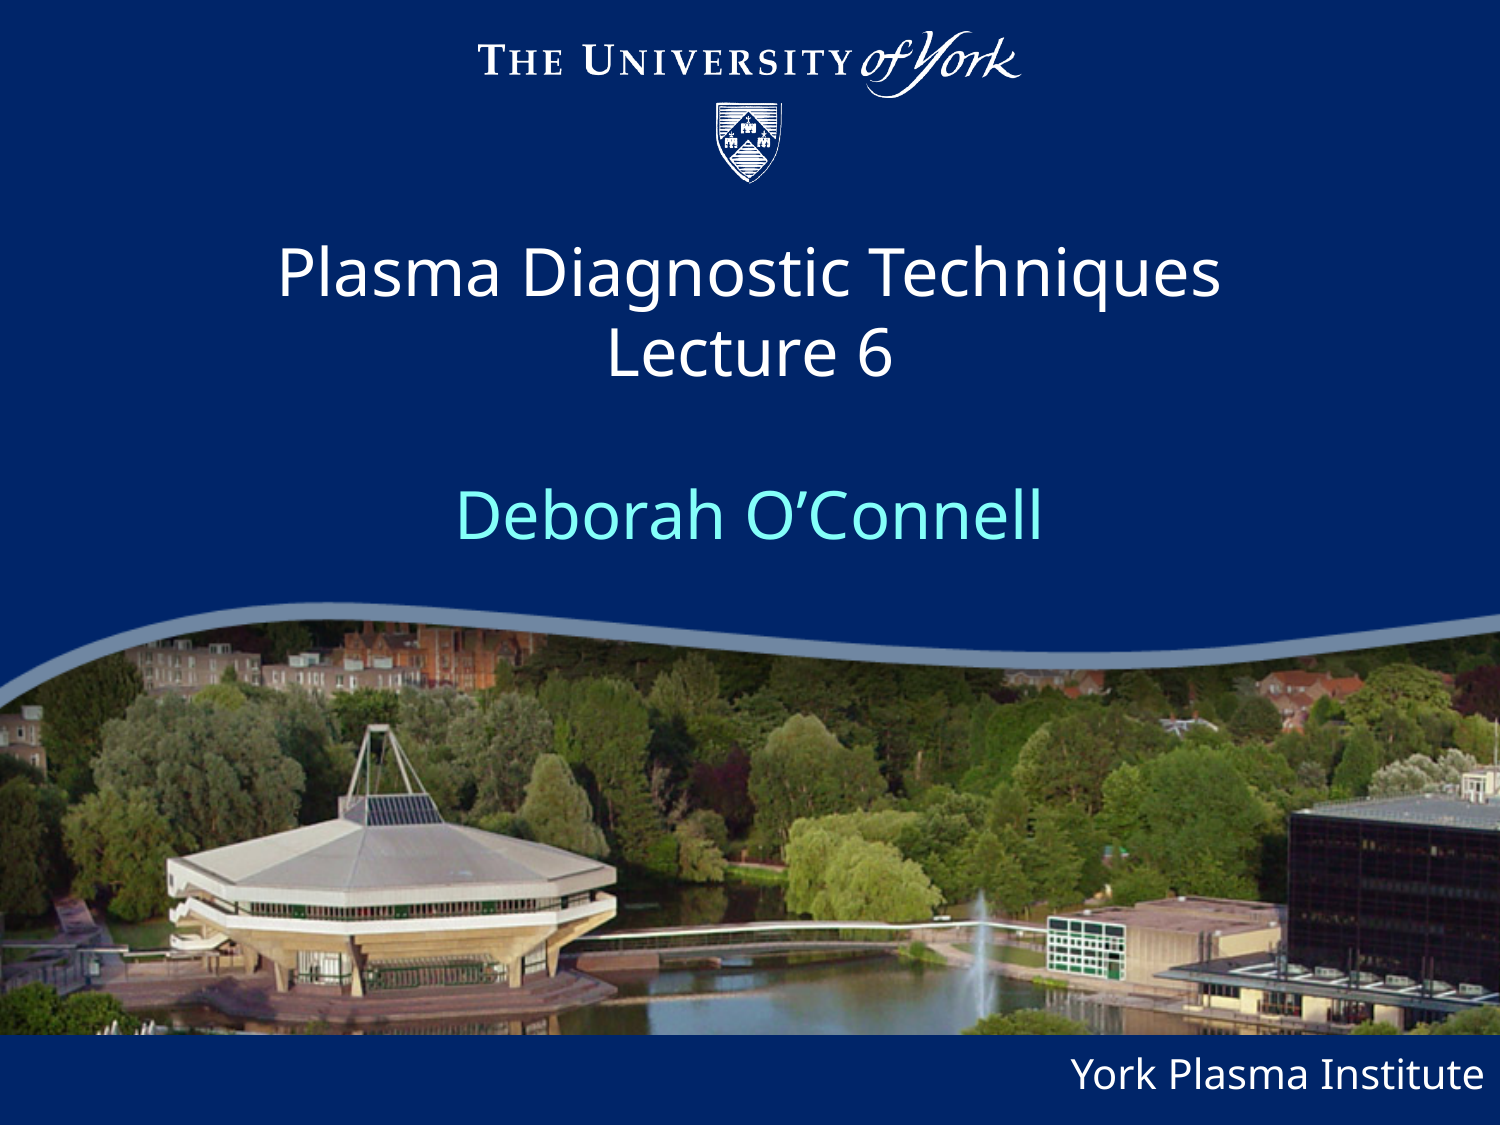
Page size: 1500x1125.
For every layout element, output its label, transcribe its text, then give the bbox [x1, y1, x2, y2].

text_box York Plasma Institute [1055, 1040, 1500, 1106]
picture [478, 31, 1022, 98]
title Plasma Diagnostic Techniques Lecture 6 [0, 208, 1500, 398]
subtitle Deborah O’Connell [41, 385, 1459, 539]
picture [0, 580, 1500, 1035]
picture [714, 101, 783, 185]
